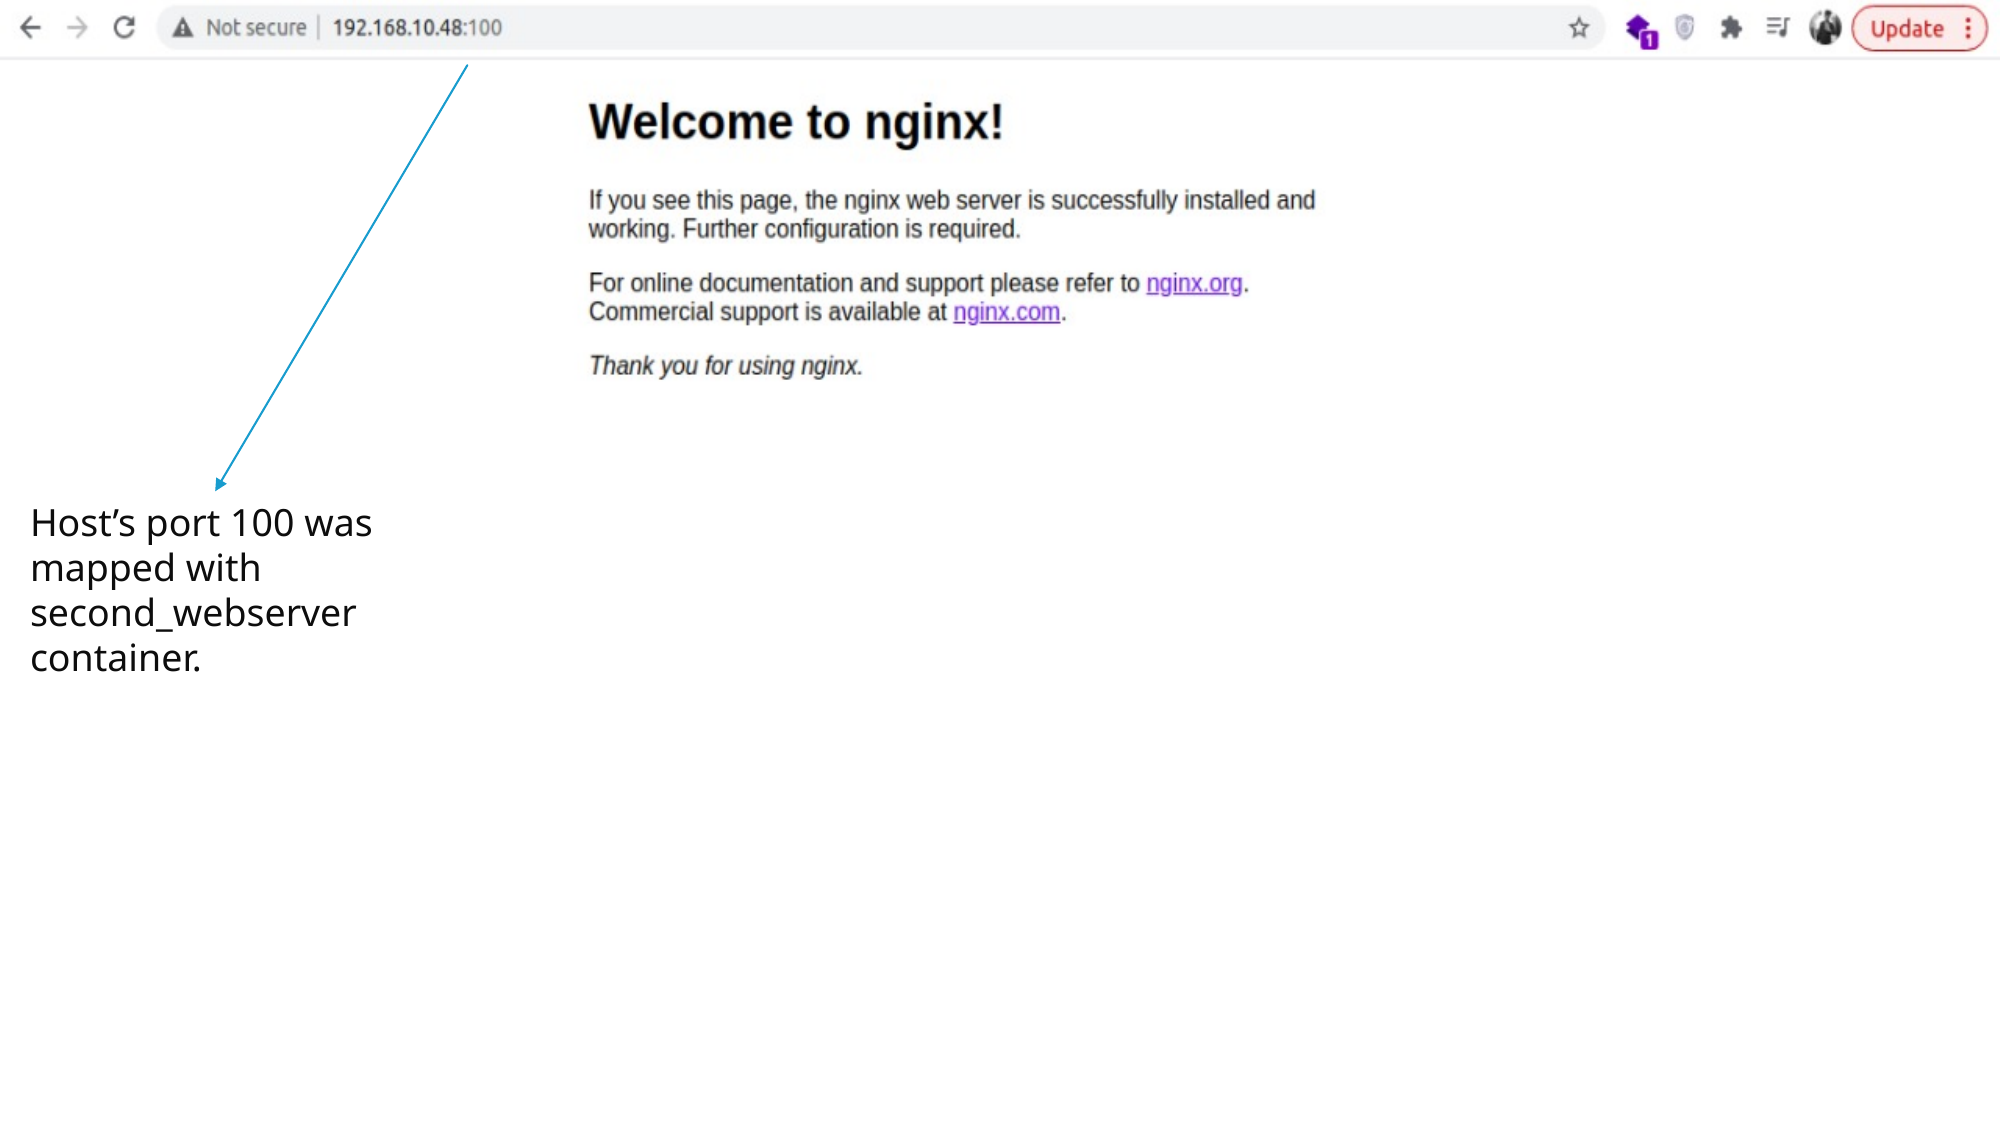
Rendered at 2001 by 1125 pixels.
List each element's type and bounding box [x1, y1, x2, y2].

picture [0, 0, 2000, 1125]
text_box [214, 64, 468, 492]
